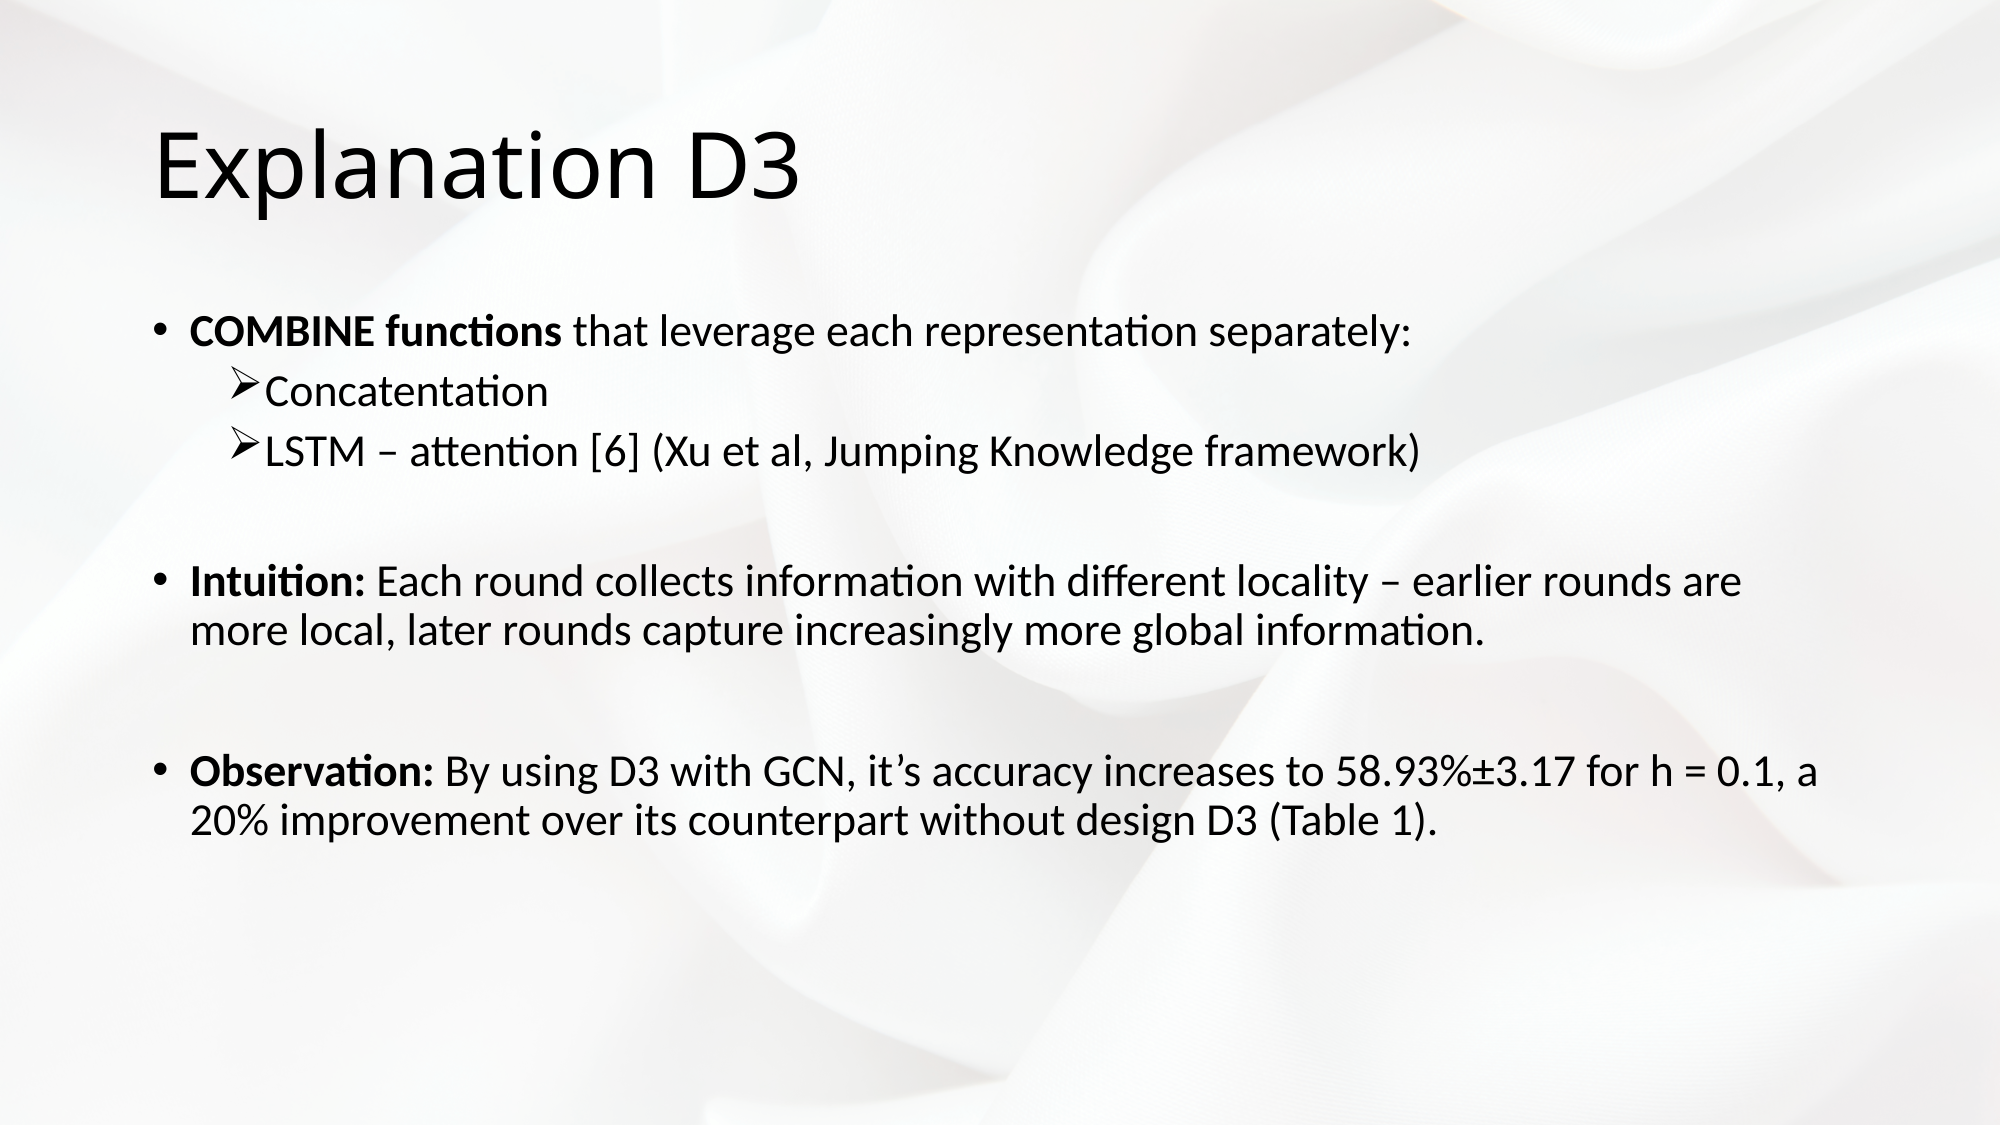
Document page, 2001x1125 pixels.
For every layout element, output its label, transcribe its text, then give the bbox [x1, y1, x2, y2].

picture [0, 0, 2001, 1125]
title Explanation D3 [137, 59, 1863, 278]
list COMBINE functions that leverage each representation separately: Concatentation LSTM – attention [6] (Xu et al, Jumping Knowledge framework) Intuition: Each round collects information with different locality – earlier rounds are more local, later rounds capture increasingly more global information. Observation: By using D3 with GCN, it’s accuracy increases to 58.93%±3.17 for h = 0.1, a 20% improvement over its counterpart without design D3 (Table 1). [137, 299, 1863, 1014]
